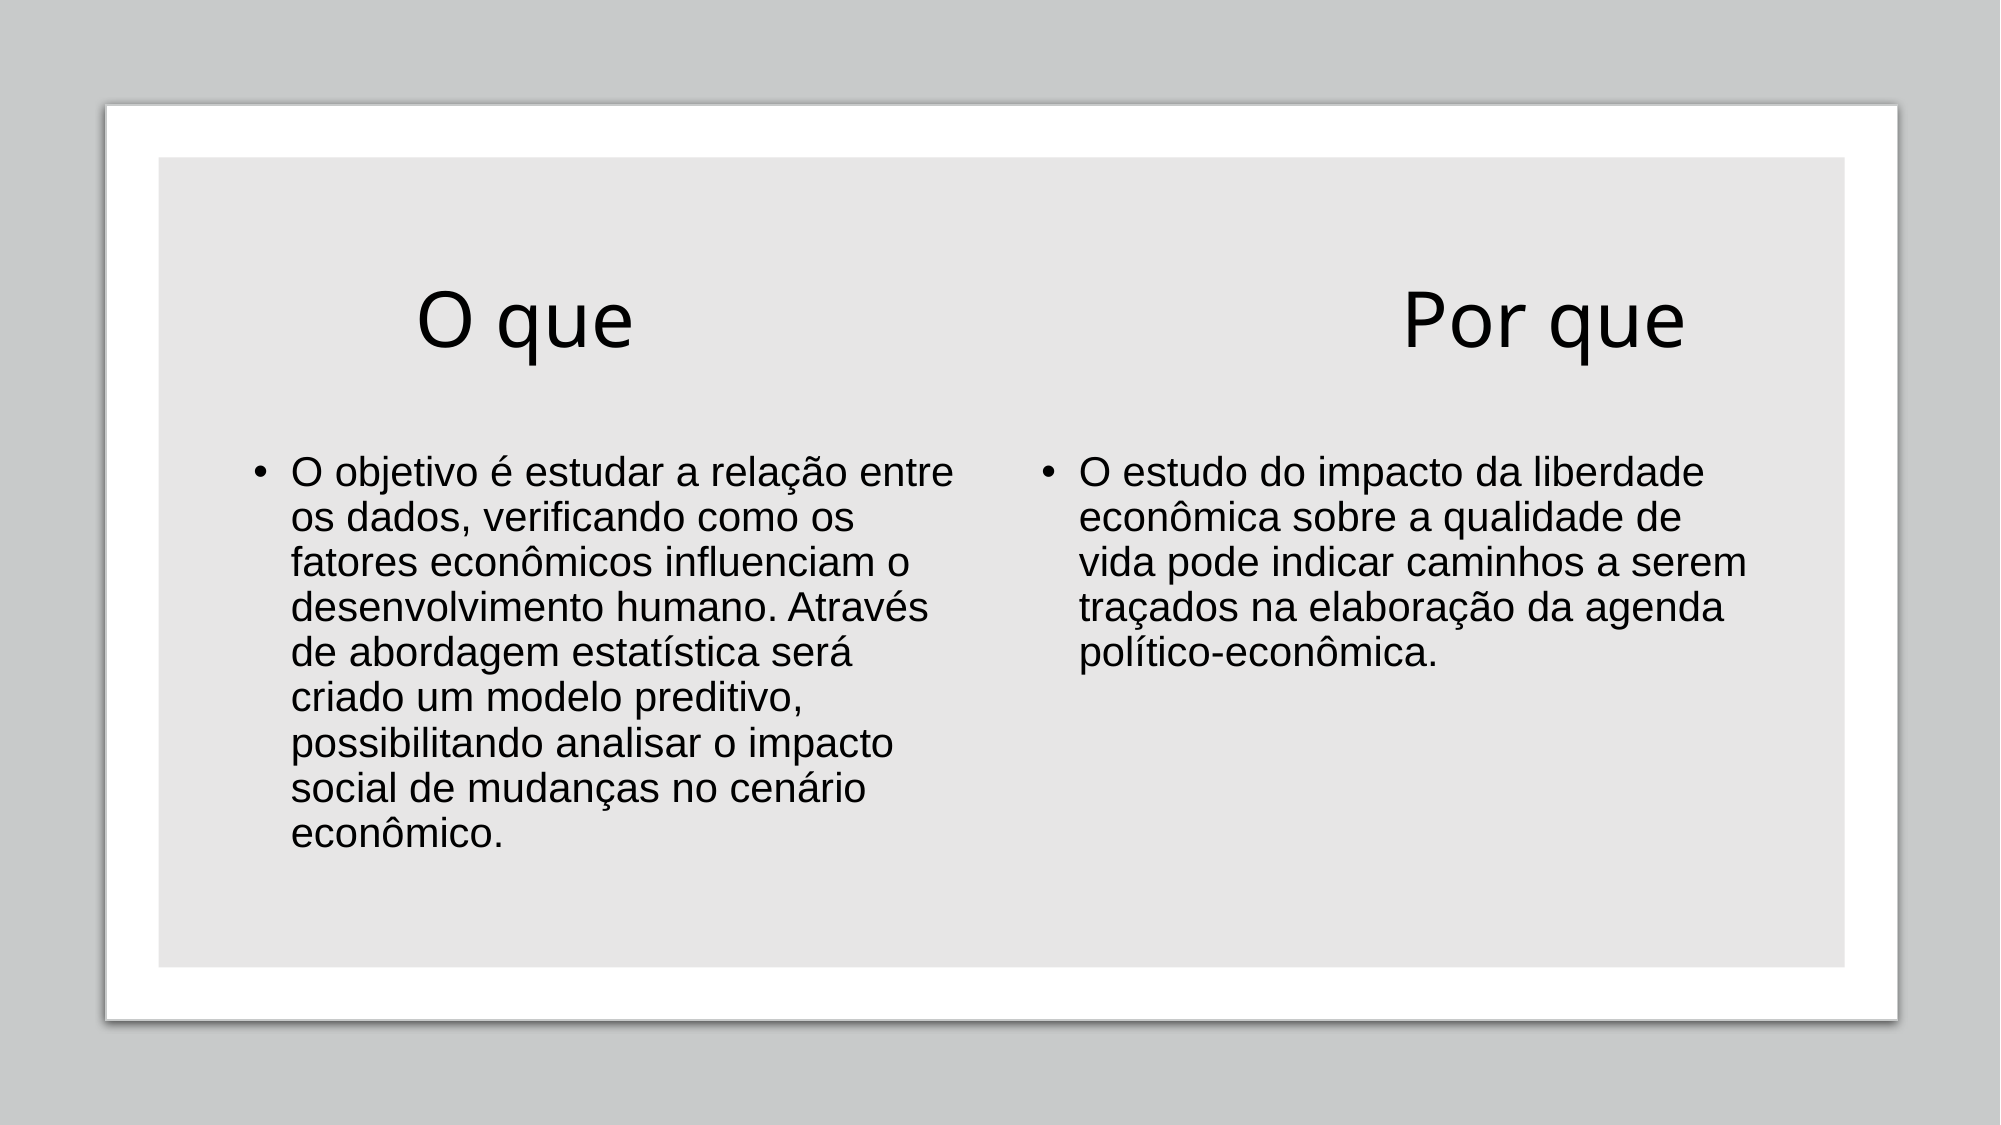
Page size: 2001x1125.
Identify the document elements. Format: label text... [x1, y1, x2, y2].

text_box [0, 0, 2000, 1125]
text_box [105, 104, 1898, 1021]
text_box [158, 156, 1846, 968]
title O que Por que [238, 236, 1774, 408]
list O estudo do impacto da liberdade econômica sobre a qualidade de vida pode indicar caminhos a serem traçados na elaboração da agenda político-econômica. [1026, 443, 1774, 887]
list O objetivo é estudar a relação entre os dados, verificando como os fatores econômicos influenciam o desenvolvimento humano. Através de abordagem estatística será criado um modelo preditivo, possibilitando analisar o impacto social de mudanças no cenário econômico. [238, 443, 974, 887]
